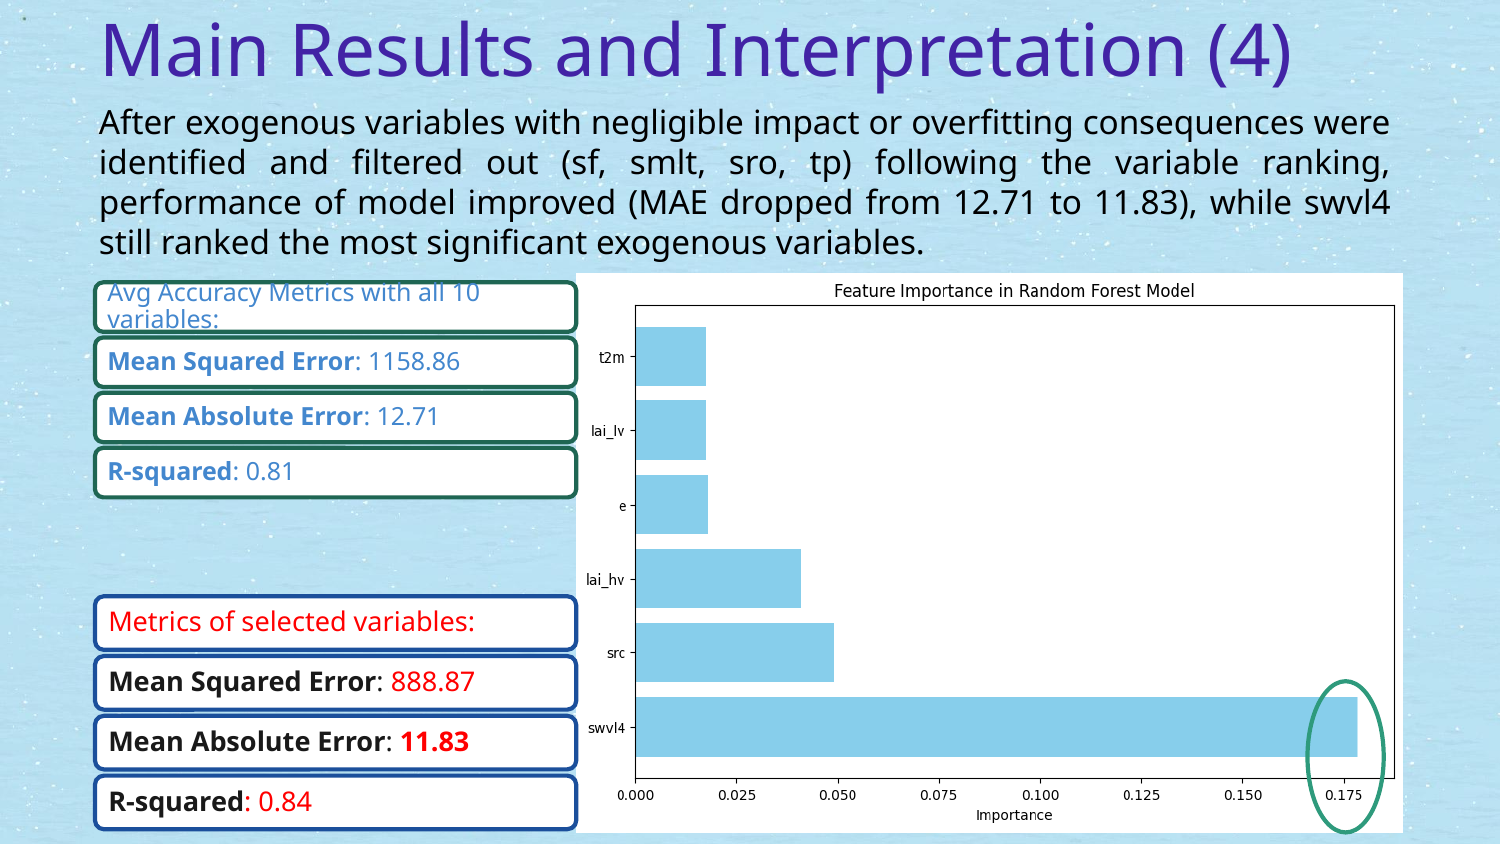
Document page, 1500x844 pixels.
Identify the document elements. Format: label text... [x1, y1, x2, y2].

text_box After exogenous variables with negligible impact or overfitting consequences were identified and filtered out (sf, smlt, sro, tp) following the variable ranking, performance of model improved (MAE dropped from 12.71 to 11.83), while swvl4 still ranked the most significant exogenous variables. [84, 93, 1408, 269]
picture [0, 0, 1500, 844]
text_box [94, 592, 577, 833]
title Main Results and Interpretation (4) [84, 0, 1416, 94]
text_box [94, 270, 577, 510]
